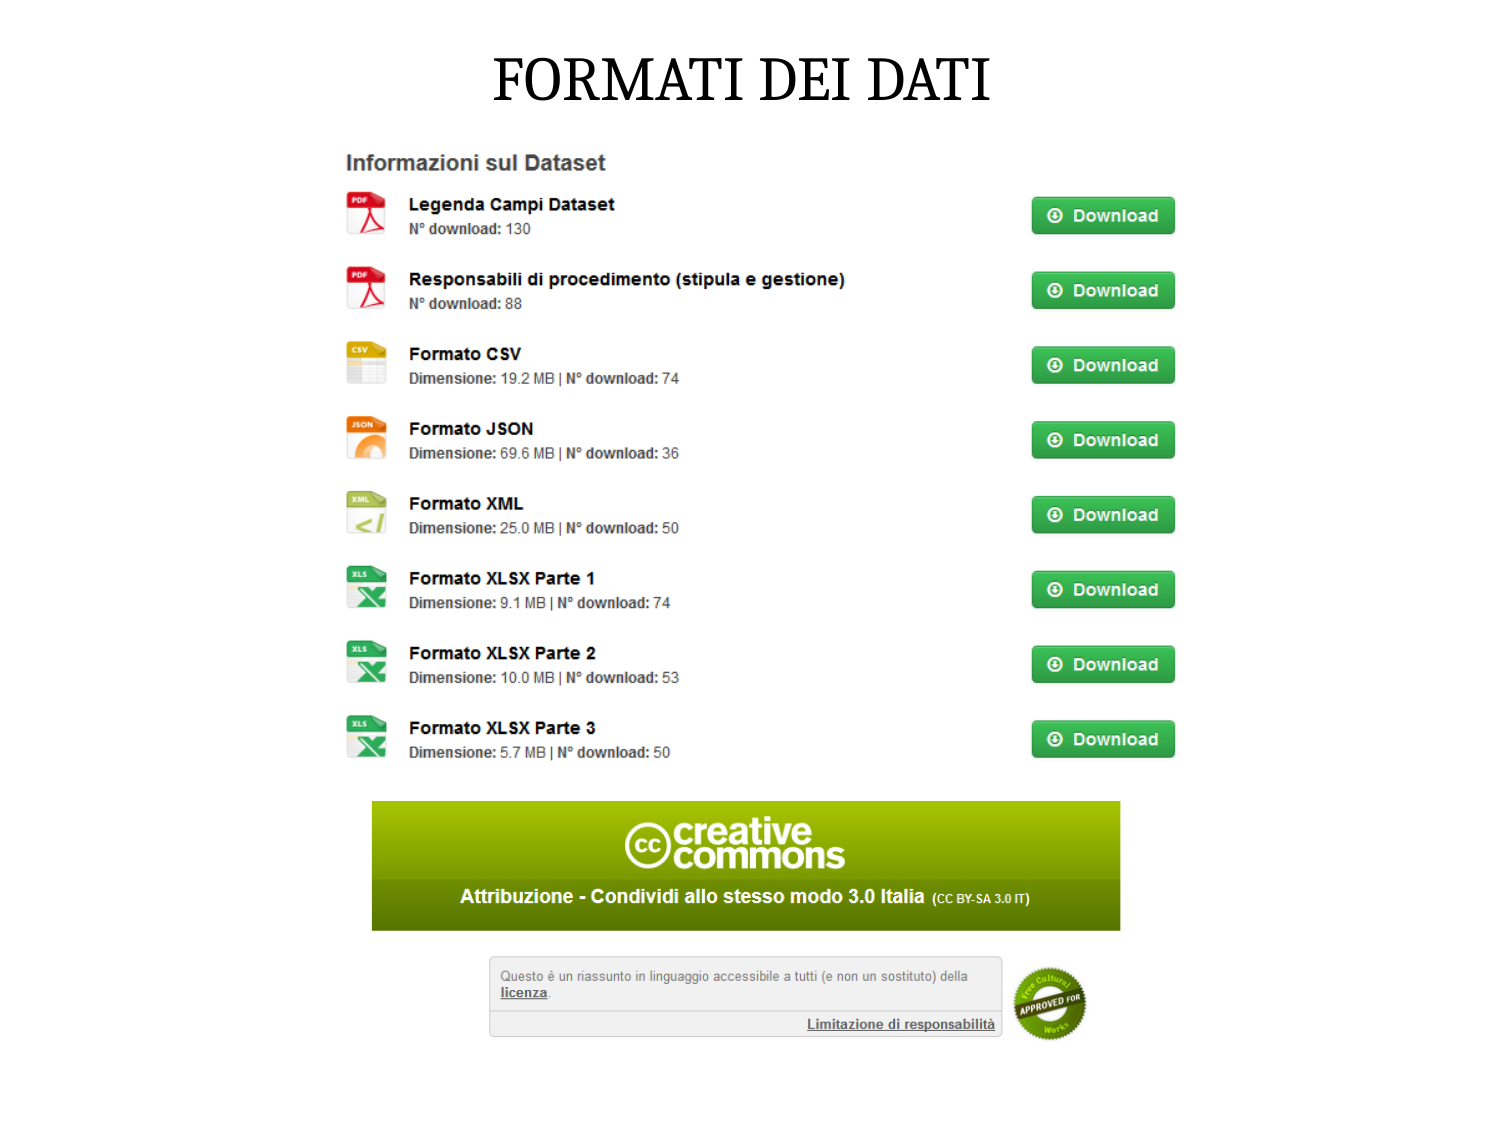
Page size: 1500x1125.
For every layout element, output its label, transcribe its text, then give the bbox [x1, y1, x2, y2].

text_box FORMATI DEI DATI [478, 30, 1126, 121]
picture [336, 137, 1192, 788]
picture [371, 801, 1121, 1059]
